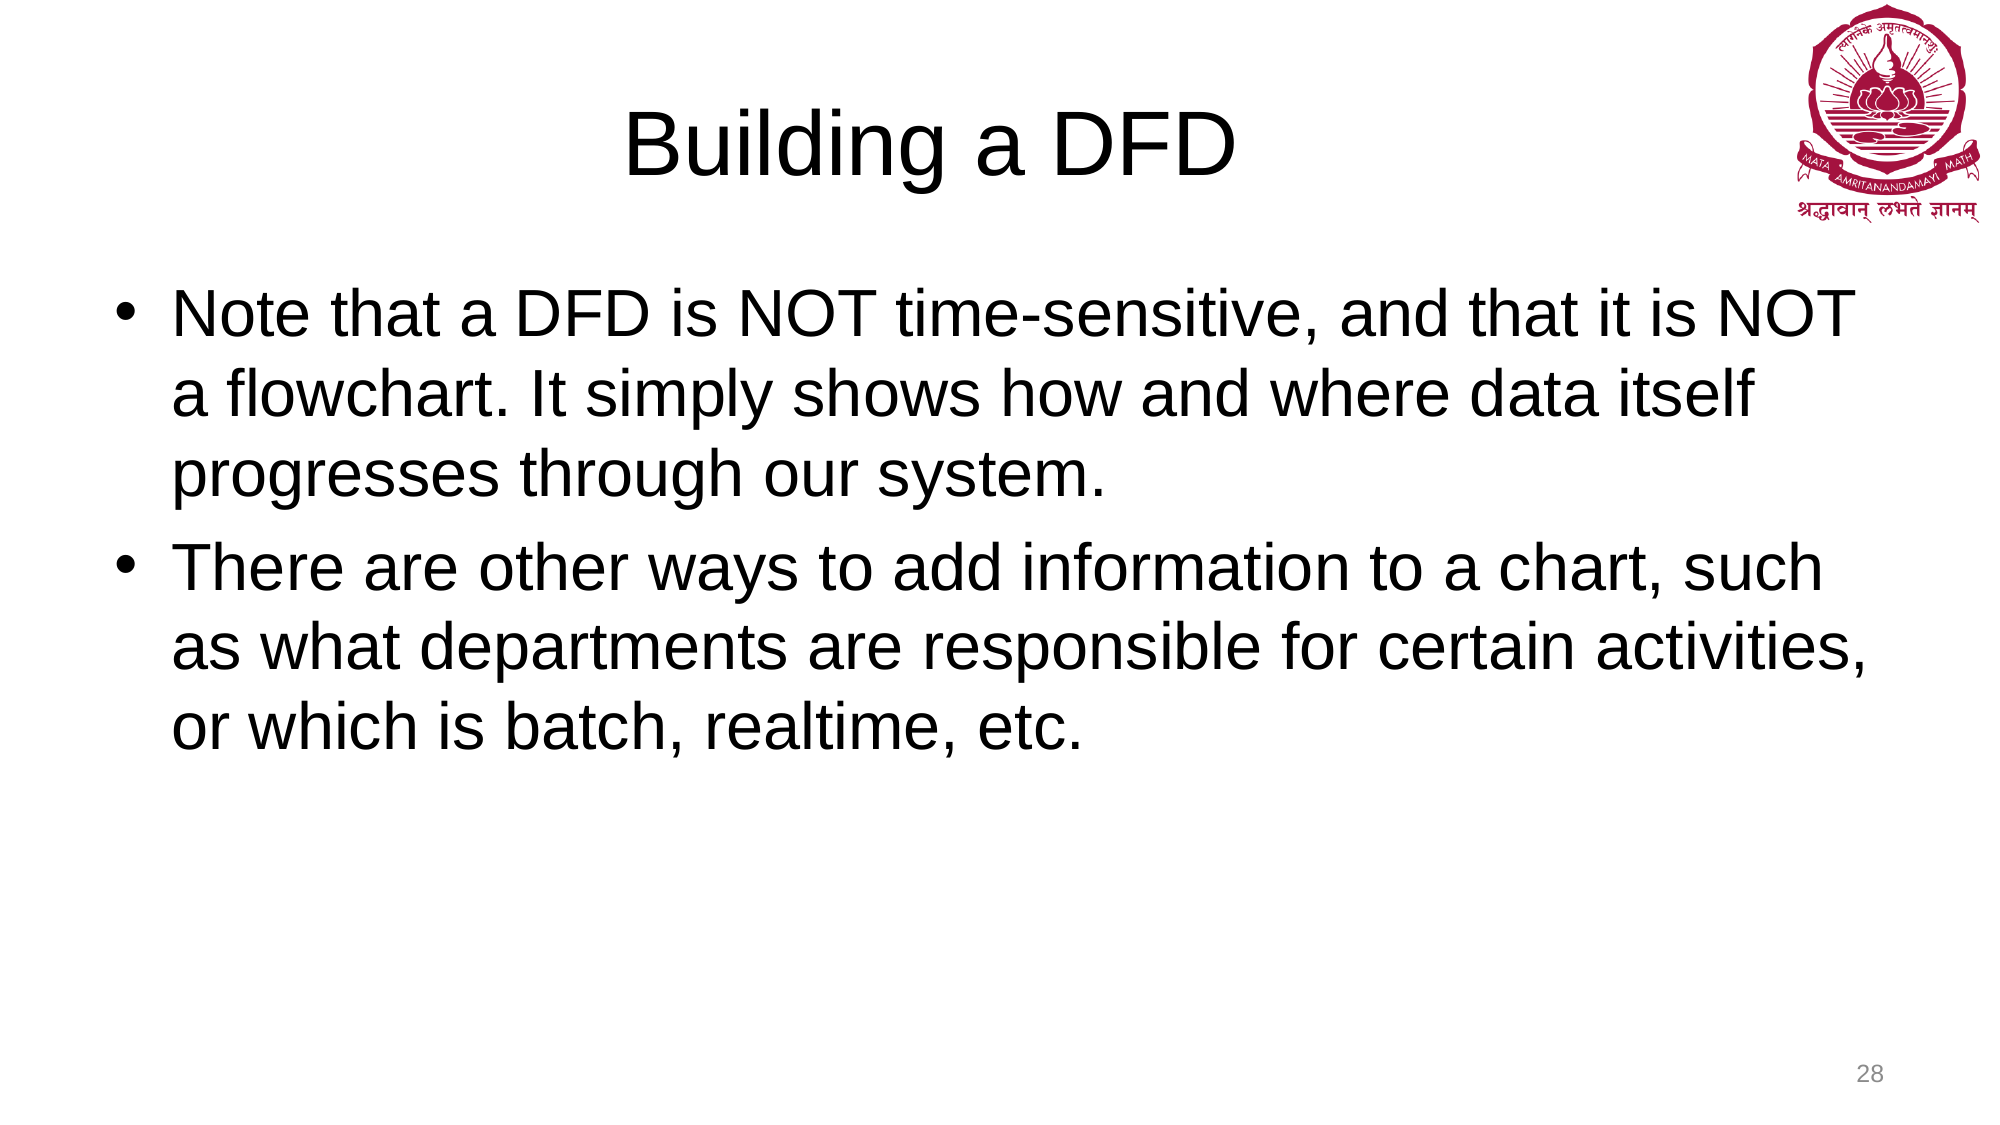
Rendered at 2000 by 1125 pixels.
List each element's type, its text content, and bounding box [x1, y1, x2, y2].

list Note that a DFD is NOT time-sensitive, and that it is NOT a flowchart. It simply shows how and where data itself progresses through our system. There are other ways to add information to a chart, such as what departments are responsible for certain activities, or which is batch, realtime, etc. [99, 262, 1900, 1005]
picture [1776, 1, 2000, 225]
slide_number 28 [1432, 1042, 1900, 1103]
title Building a DFD [99, 45, 1763, 233]
